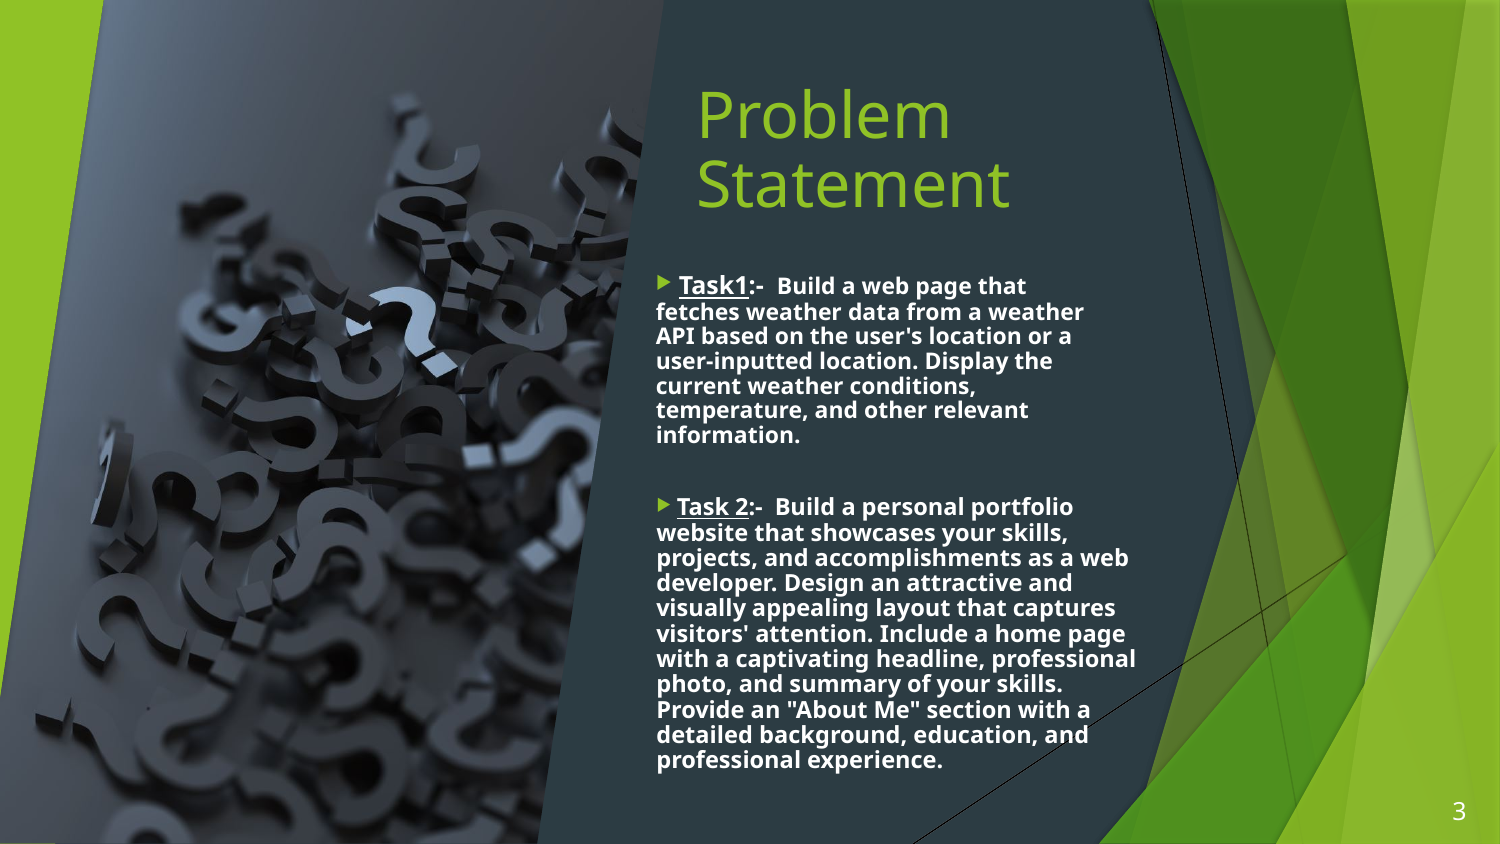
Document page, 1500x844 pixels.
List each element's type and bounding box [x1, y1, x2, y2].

picture [0, 0, 665, 844]
text_box [667, 0, 1500, 844]
